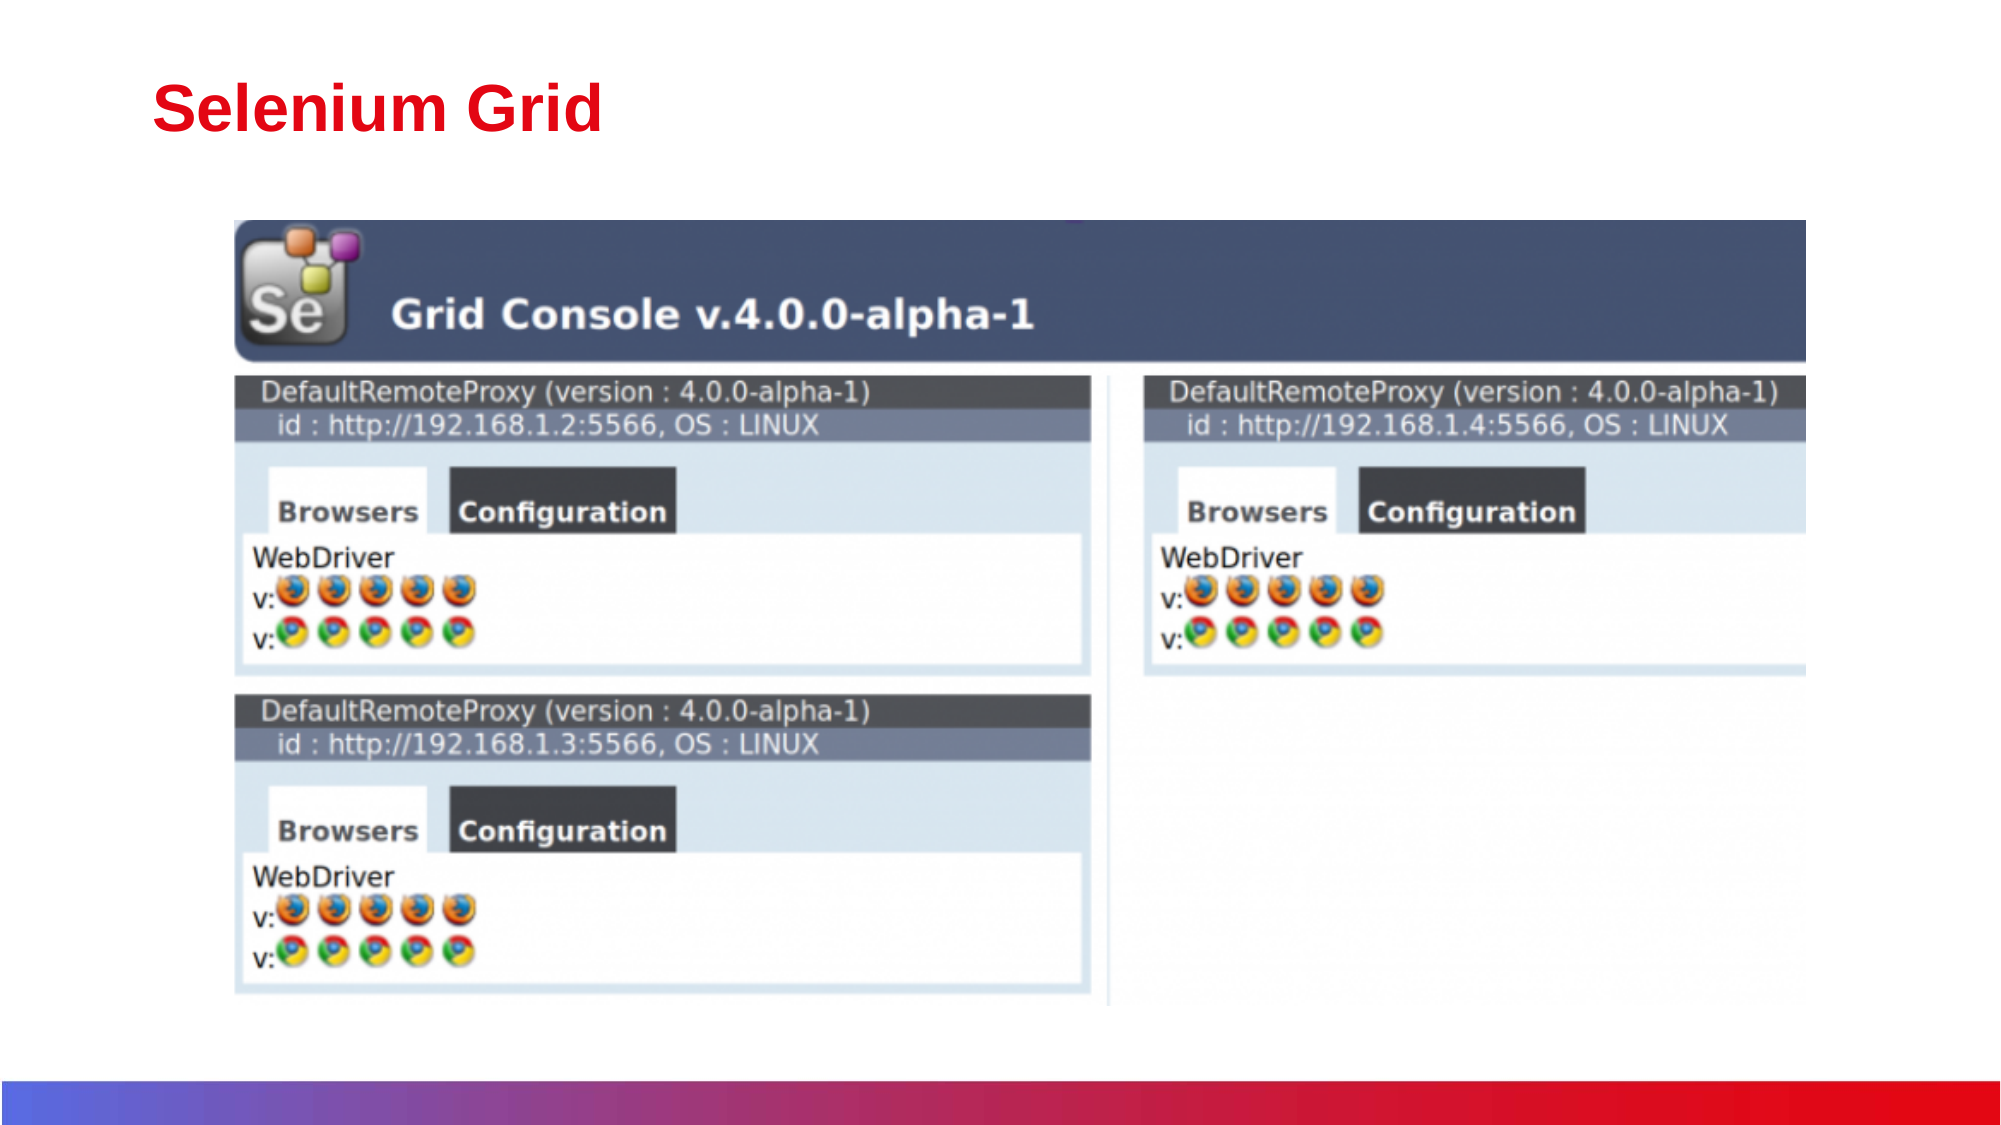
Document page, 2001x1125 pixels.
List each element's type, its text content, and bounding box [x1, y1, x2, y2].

title Selenium Grid [137, 66, 1863, 155]
picture [0, 0, 2001, 1125]
